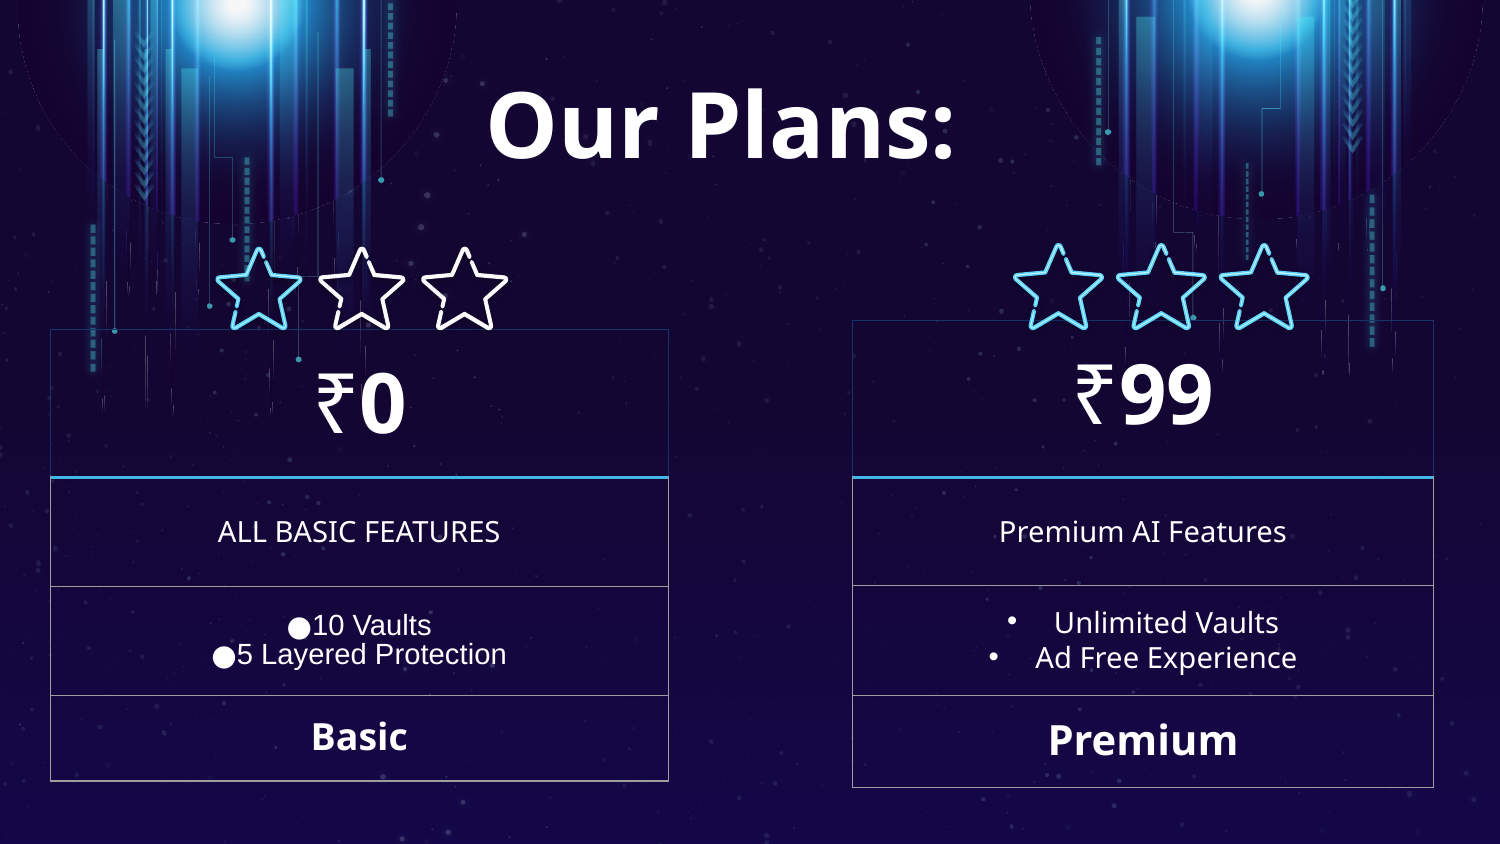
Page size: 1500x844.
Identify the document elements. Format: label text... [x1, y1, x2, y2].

table_header ₹0 [51, 330, 668, 476]
text_box Our Plans: [461, 73, 1023, 169]
table_cell Unlimited Vaults Ad Free Experience [853, 586, 1433, 695]
table_cell Basic [51, 696, 668, 780]
table_header ₹99 [853, 321, 1433, 476]
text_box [318, 247, 406, 330]
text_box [421, 247, 509, 330]
table_cell Premium [853, 696, 1433, 787]
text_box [215, 247, 303, 330]
picture [0, 0, 1500, 844]
table_cell ALL BASIC FEATURES [51, 479, 668, 586]
table_cell Premium AI Features [853, 479, 1433, 585]
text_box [1116, 243, 1207, 330]
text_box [1013, 243, 1104, 330]
table_cell 10 Vaults 5 Layered Protection [51, 587, 668, 695]
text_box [1218, 243, 1310, 330]
